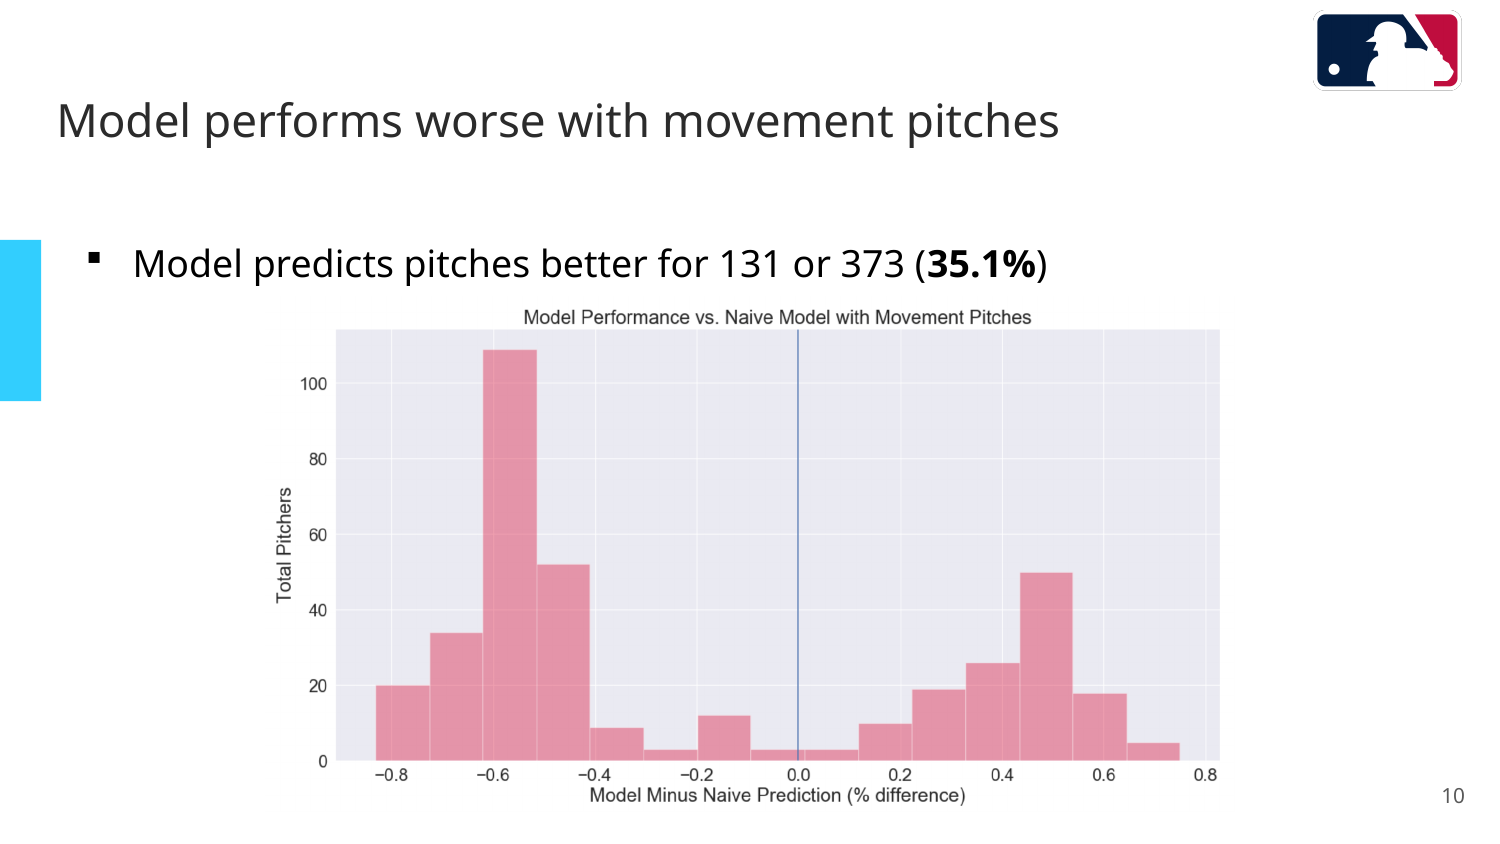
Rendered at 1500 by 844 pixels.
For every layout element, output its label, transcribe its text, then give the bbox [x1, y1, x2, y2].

text_box [0, 239, 42, 402]
picture [1312, 10, 1462, 91]
text_box Model performs worse with movement pitches [41, 0, 1500, 162]
picture [264, 296, 1236, 812]
slide_number 10 [1389, 764, 1480, 830]
text_box Model predicts pitches better for 131 or 373 (35.1%) [70, 239, 1388, 354]
